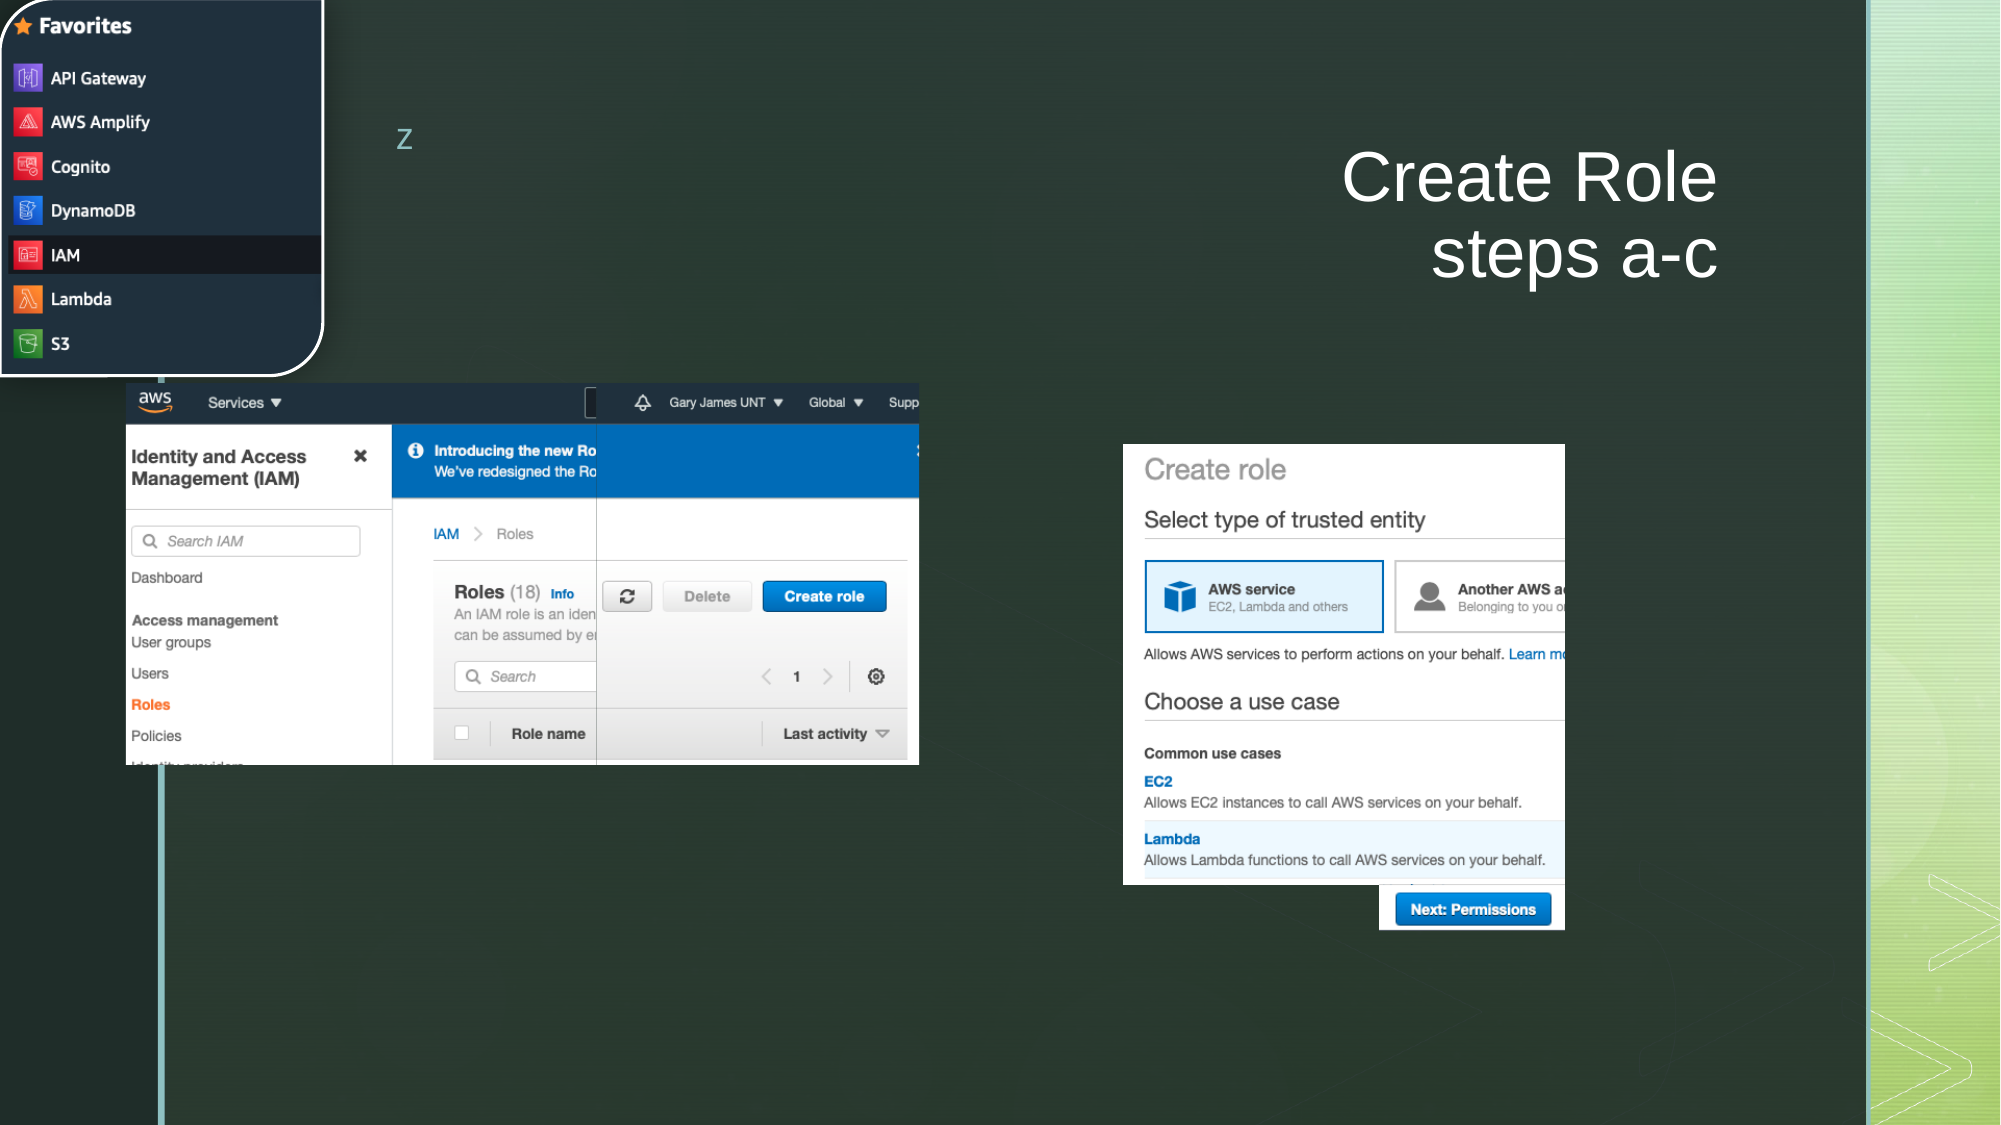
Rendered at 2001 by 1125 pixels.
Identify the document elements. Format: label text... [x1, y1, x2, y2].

title Create Role steps a-c [428, 132, 1734, 310]
picture [125, 382, 920, 765]
picture [1871, 0, 2001, 1125]
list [1123, 444, 1566, 885]
picture [1379, 884, 1566, 931]
picture [0, 0, 324, 376]
